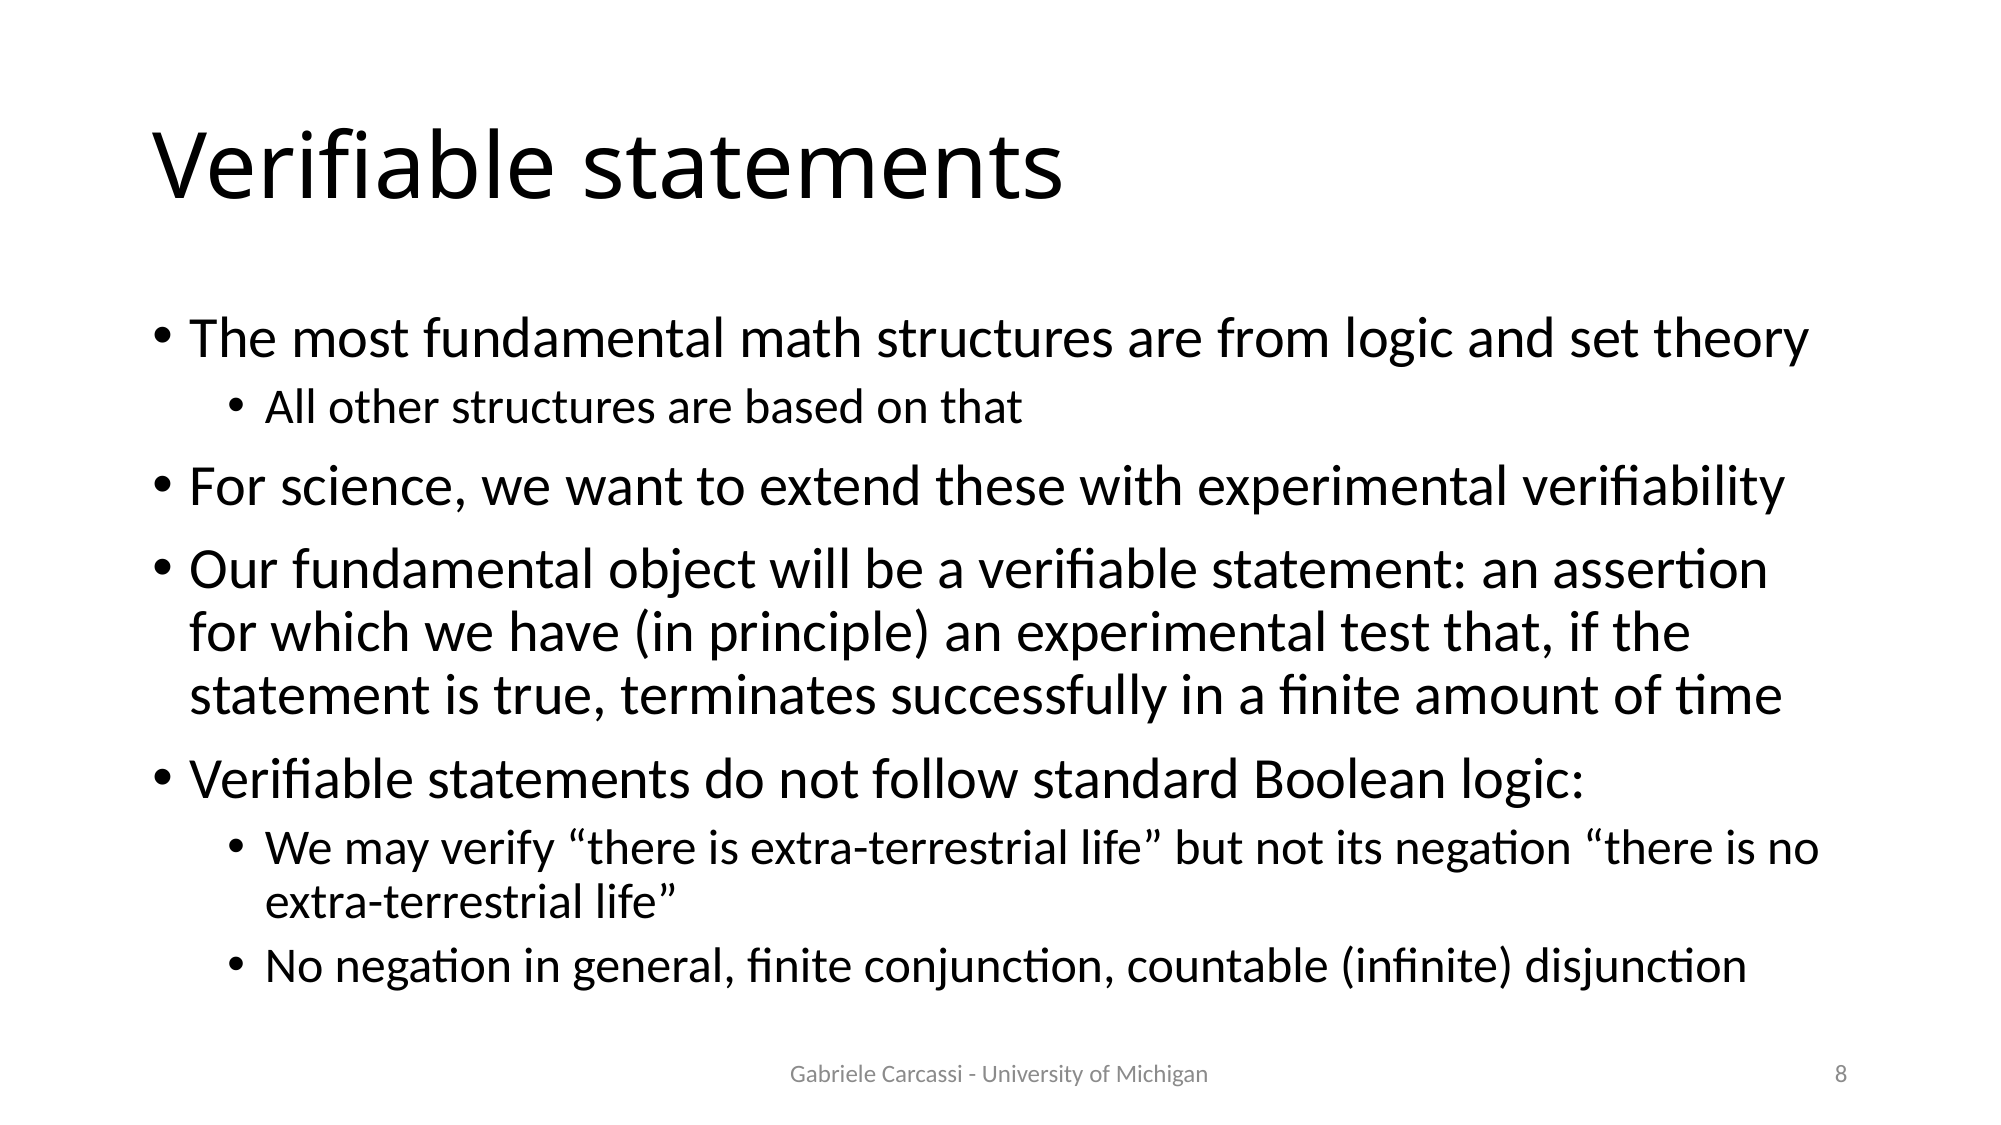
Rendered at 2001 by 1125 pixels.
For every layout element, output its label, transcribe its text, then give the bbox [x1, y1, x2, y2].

title Verifiable statements [137, 59, 1863, 278]
list The most fundamental math structures are from logic and set theory All other structures are based on that For science, we want to extend these with experimental verifiability Our fundamental object will be a verifiable statement: an assertion for which we have (in principle) an experimental test that, if the statement is true, terminates successfully in a finite amount of time Verifiable statements do not follow standard Boolean logic: We may verify “there is extra-terrestrial life” but not its negation “there is no extra-terrestrial life” No negation in general, finite conjunction, countable (infinite) disjunction [137, 299, 1863, 1014]
slide_number 8 [1412, 1042, 1863, 1103]
footer Gabriele Carcassi - University of Michigan [662, 1042, 1338, 1103]
